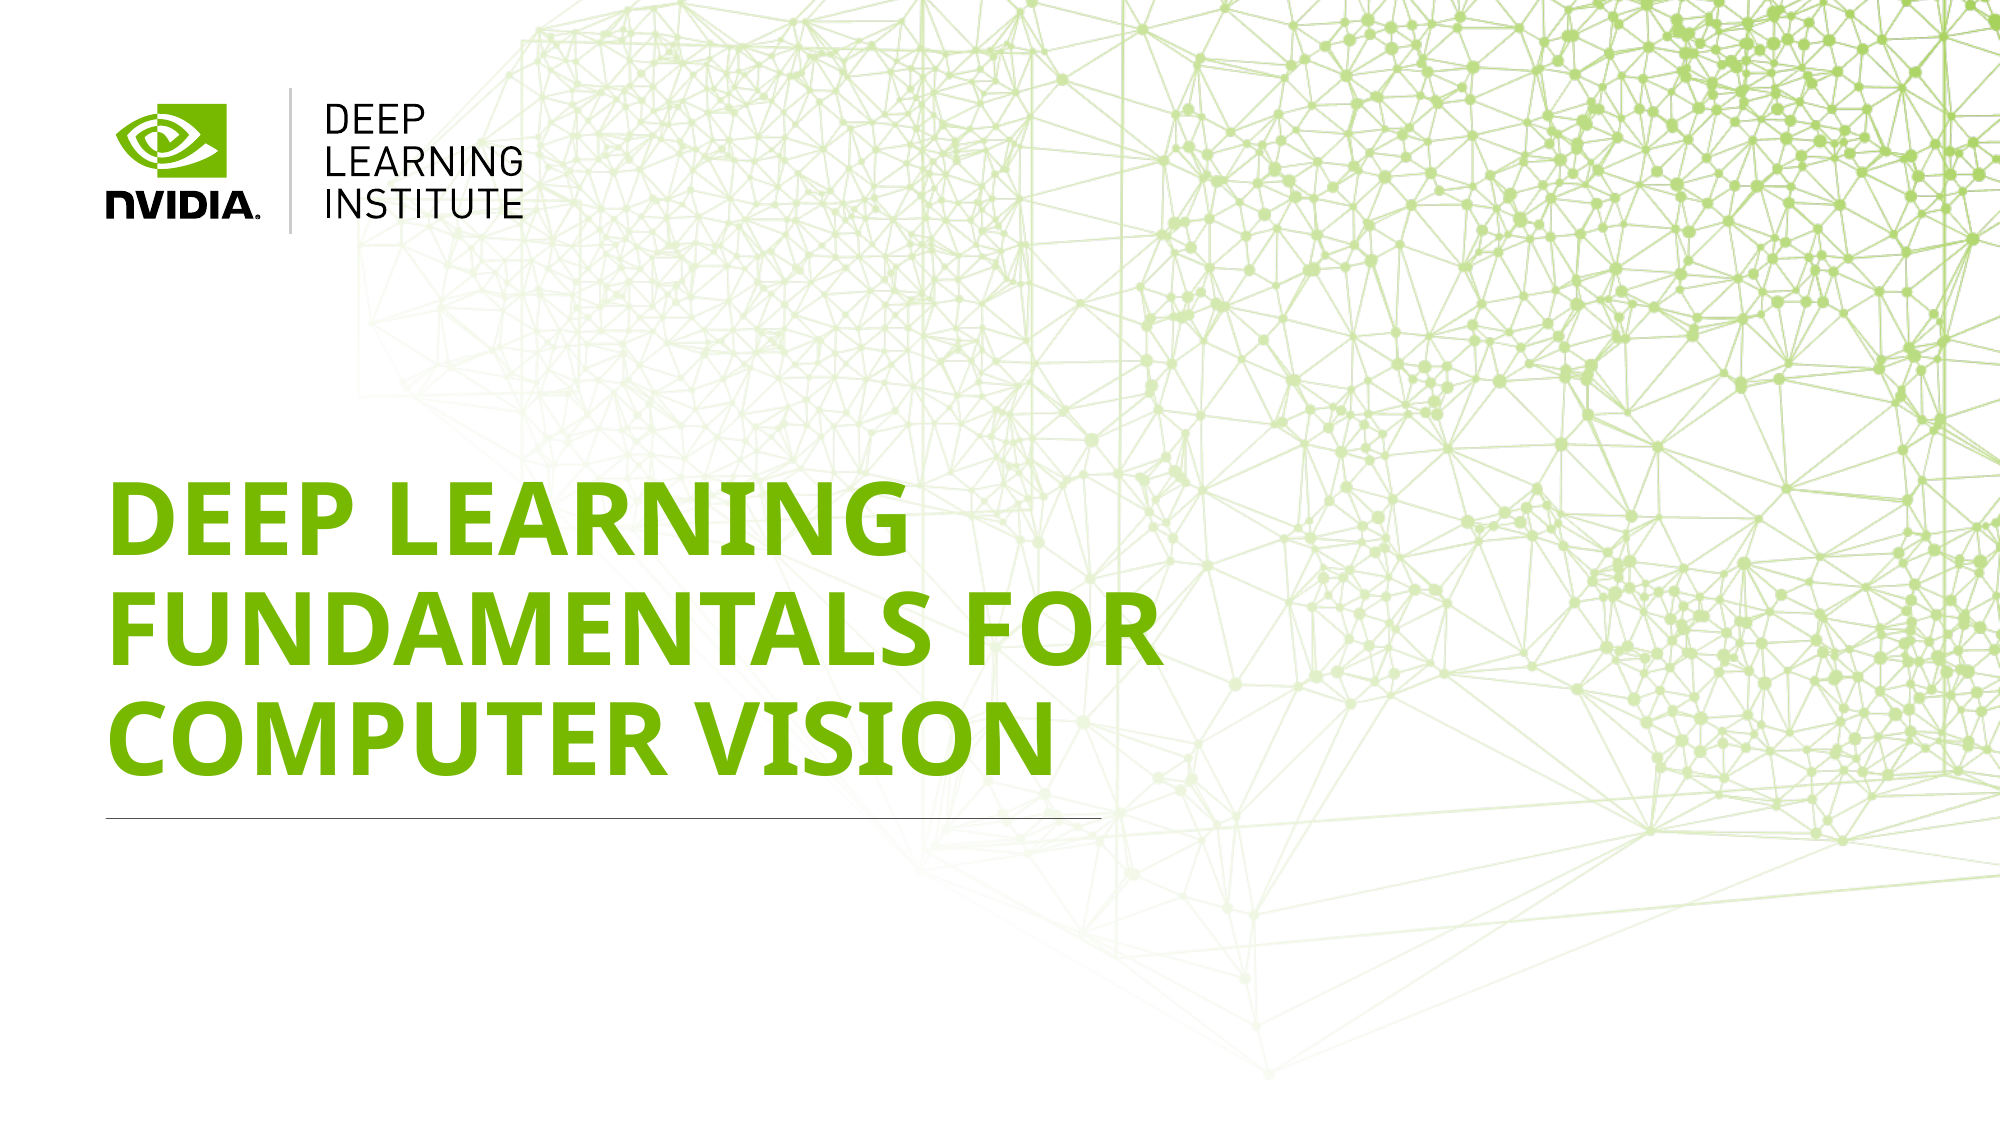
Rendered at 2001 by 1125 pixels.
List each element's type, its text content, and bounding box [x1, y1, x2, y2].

title Deep Learning Fundamentals For Computer Vision [89, 625, 1194, 806]
